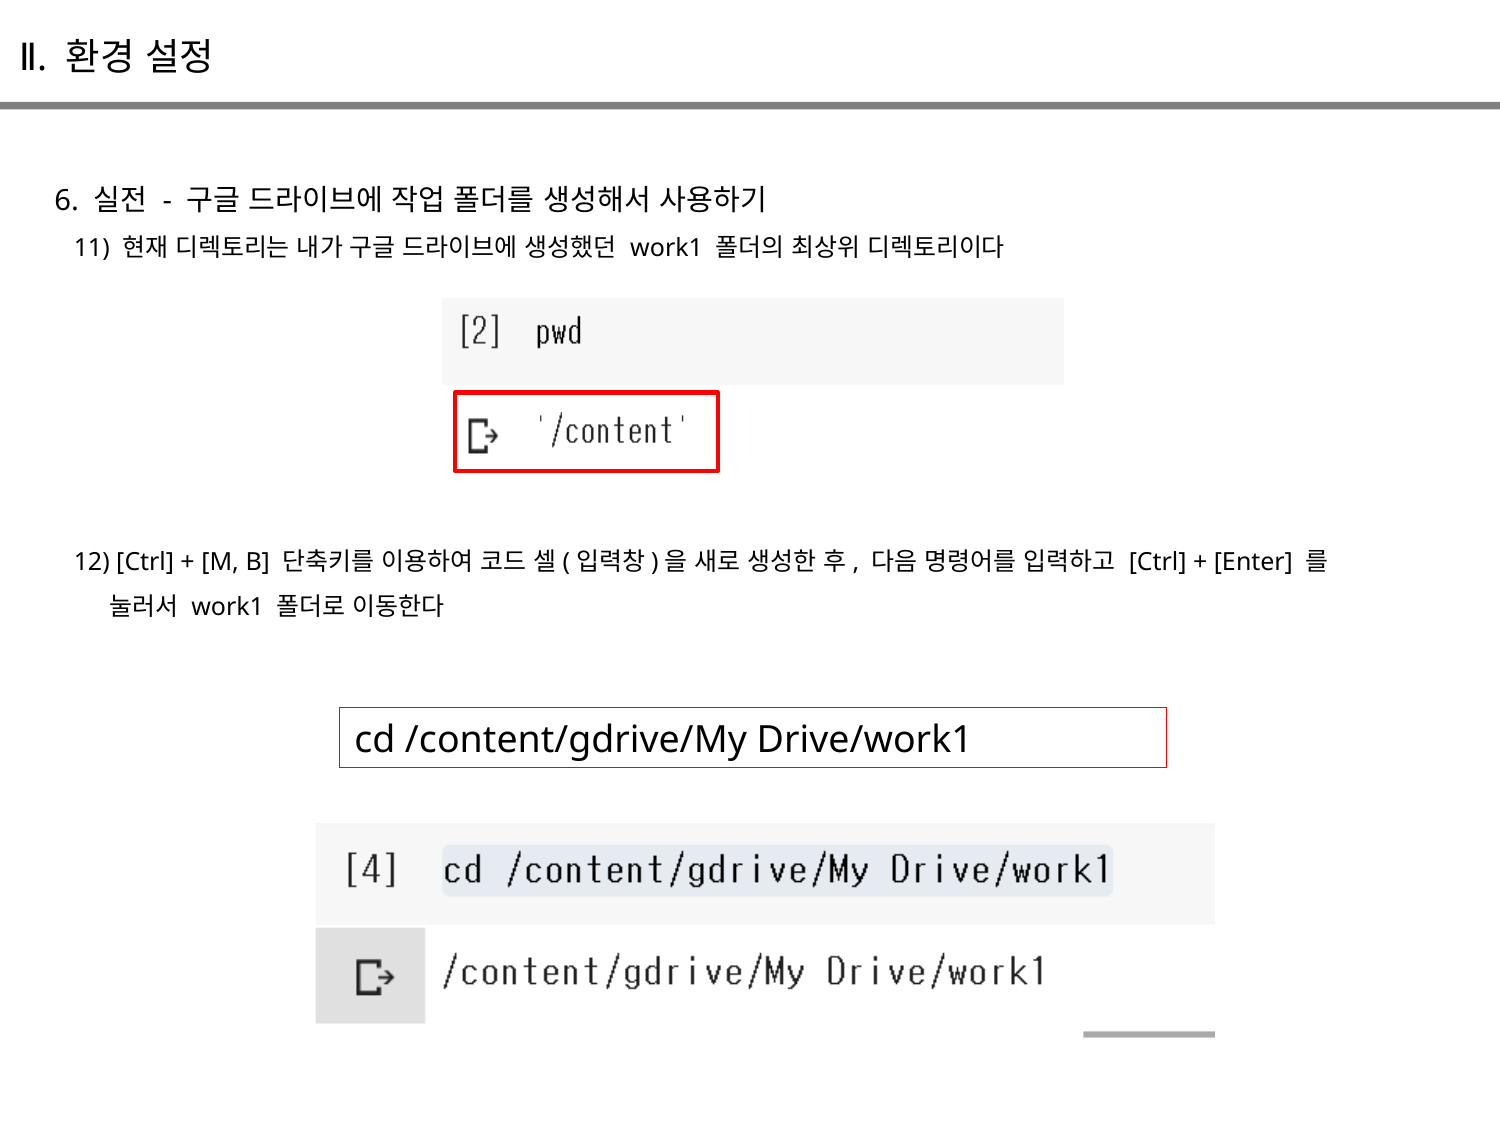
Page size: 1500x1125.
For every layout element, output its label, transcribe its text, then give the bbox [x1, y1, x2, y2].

text_box [0, 100, 1500, 111]
text_box Ⅱ. 환경 설정 [3, 25, 285, 86]
picture [290, 823, 1215, 1063]
text_box 6. 실전 - 구글 드라이브에 작업 폴더를 생성해서 사용하기 11) 현재 디렉토리는 내가 구글 드라이브에 생성했던 work1 폴더의 최상위 디렉토리이다 12) [Ctrl] + [M, B] 단축키를 이용하여 코드 셀(입력창)을 새로 생성한 후, 다음 명령어를 입력하고 [Ctrl] + [Enter] 를 눌러서 work1 폴더로 이동한다 [39, 156, 1436, 628]
text_box cd /content/gdrive/My Drive/work1 [339, 707, 1167, 768]
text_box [442, 298, 1065, 472]
